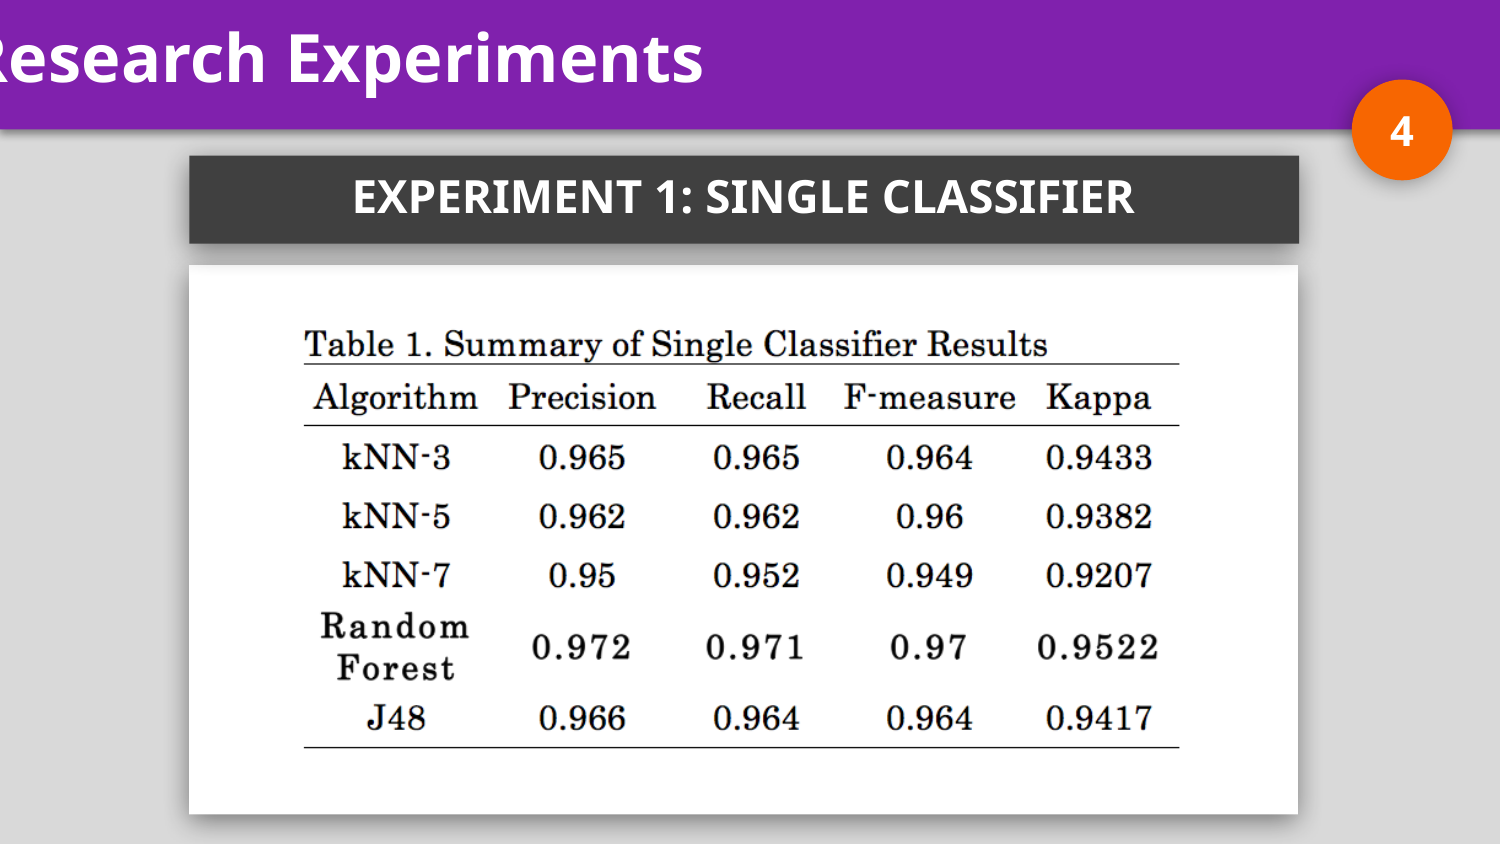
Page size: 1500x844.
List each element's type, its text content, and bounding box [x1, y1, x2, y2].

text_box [189, 155, 1300, 244]
text_box Research Experiments [0, 23, 720, 103]
text_box [0, 0, 1500, 131]
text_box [188, 264, 1299, 815]
text_box 4 [1349, 77, 1455, 183]
